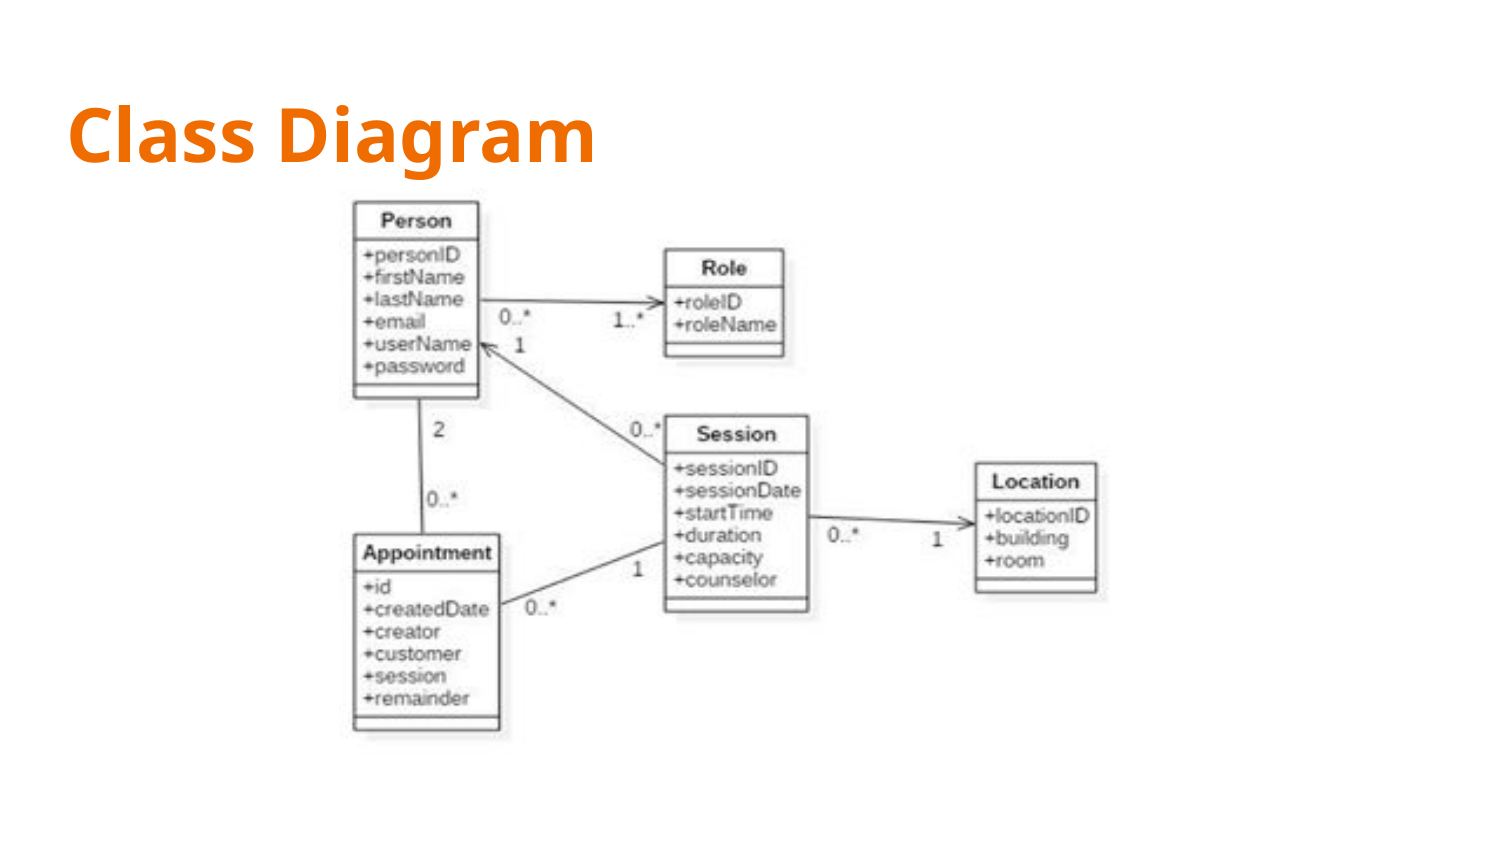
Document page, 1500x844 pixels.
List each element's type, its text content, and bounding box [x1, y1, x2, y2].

title Class Diagram [51, 72, 1449, 189]
picture [339, 188, 1161, 791]
